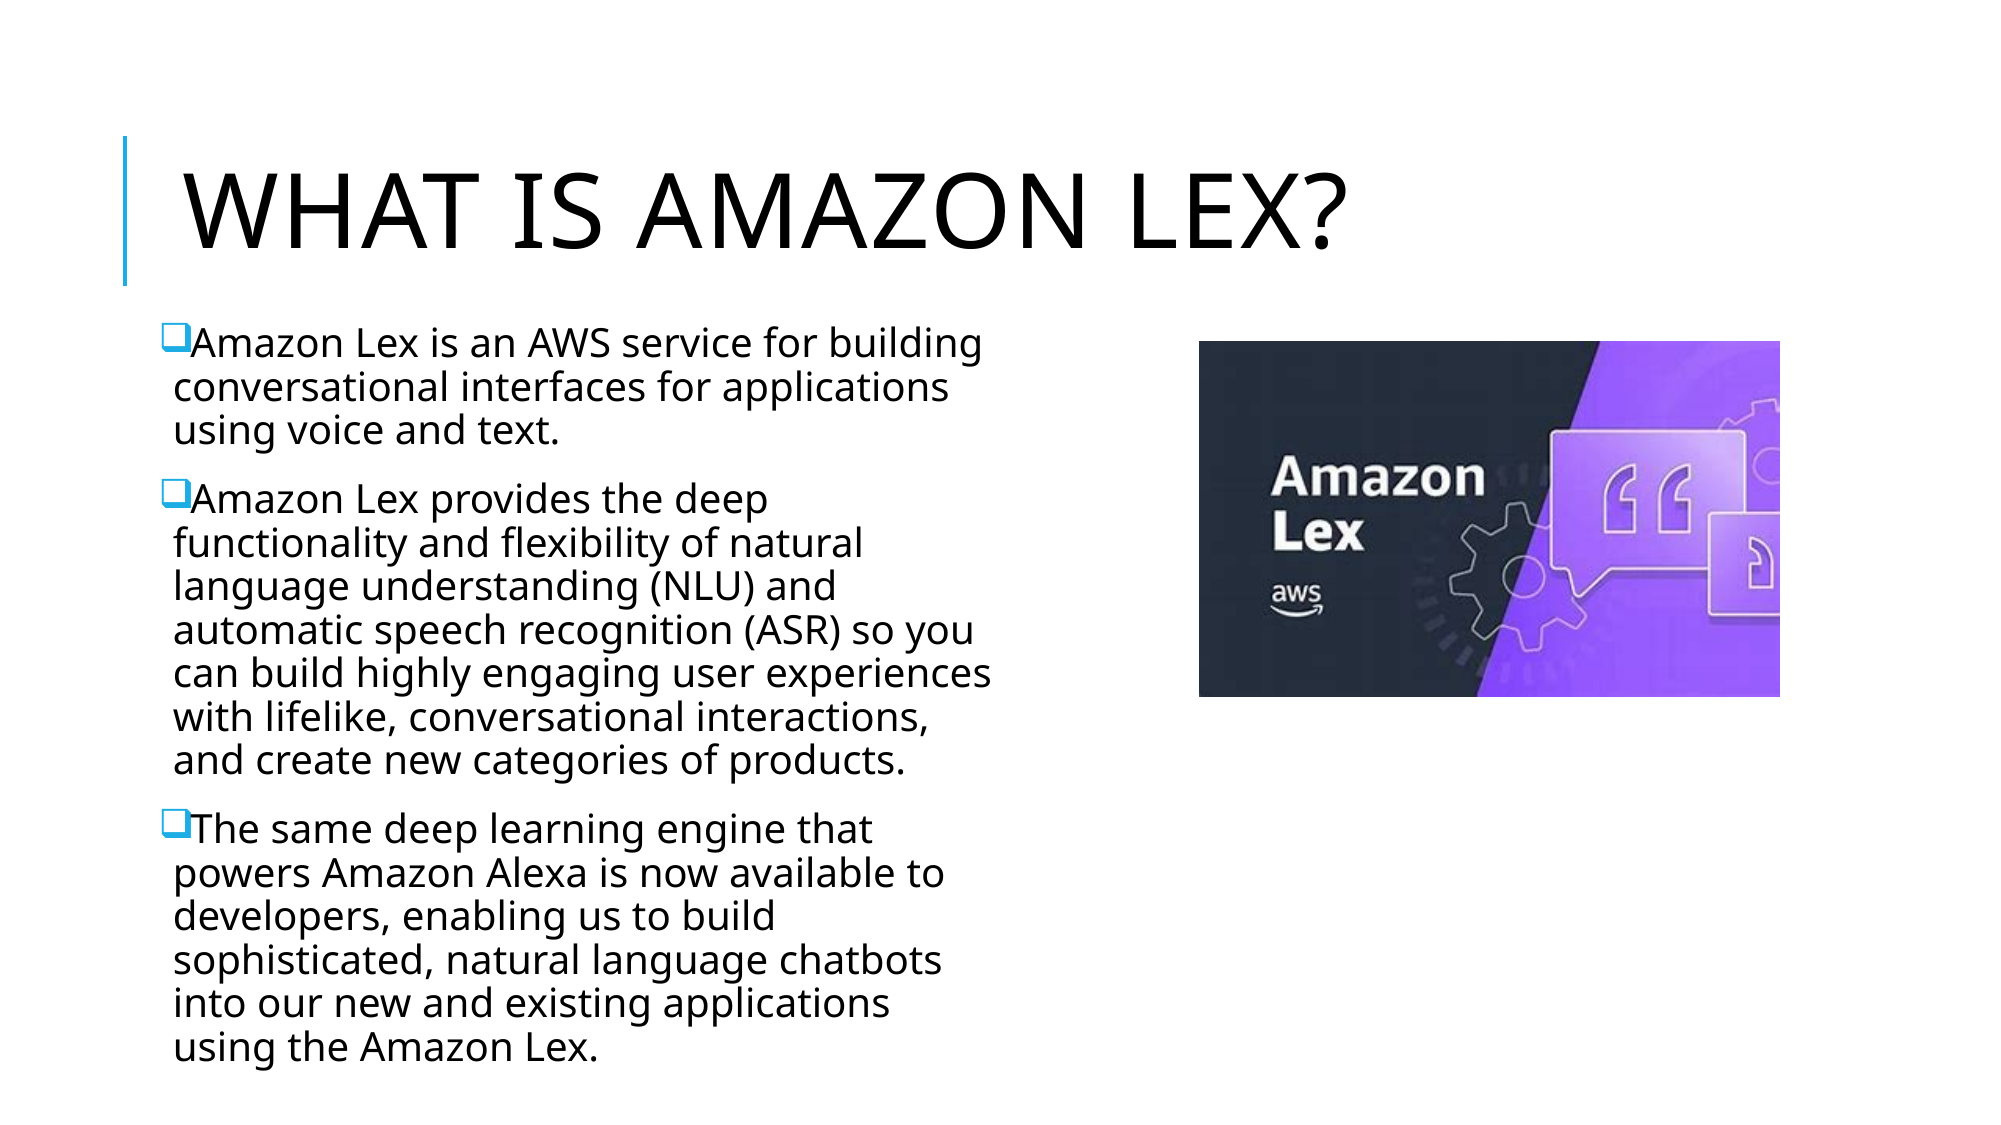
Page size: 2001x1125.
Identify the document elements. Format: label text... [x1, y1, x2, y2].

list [1199, 341, 1780, 697]
list Amazon Lex is an AWS service for building conversational interfaces for applications using voice and text. Amazon Lex provides the deep functionality and flexibility of natural language understanding (NLU) and automatic speech recognition (ASR) so you can build highly engaging user experiences with lifelike, conversational interactions, and create new categories of products. The same deep learning engine that powers Amazon Alexa is now available to developers, enabling us to build sophisticated, natural language chatbots into our new and existing applications using the Amazon Lex. [151, 315, 1000, 1078]
title WHAT IS AMAZON LEX? [168, 96, 1763, 342]
